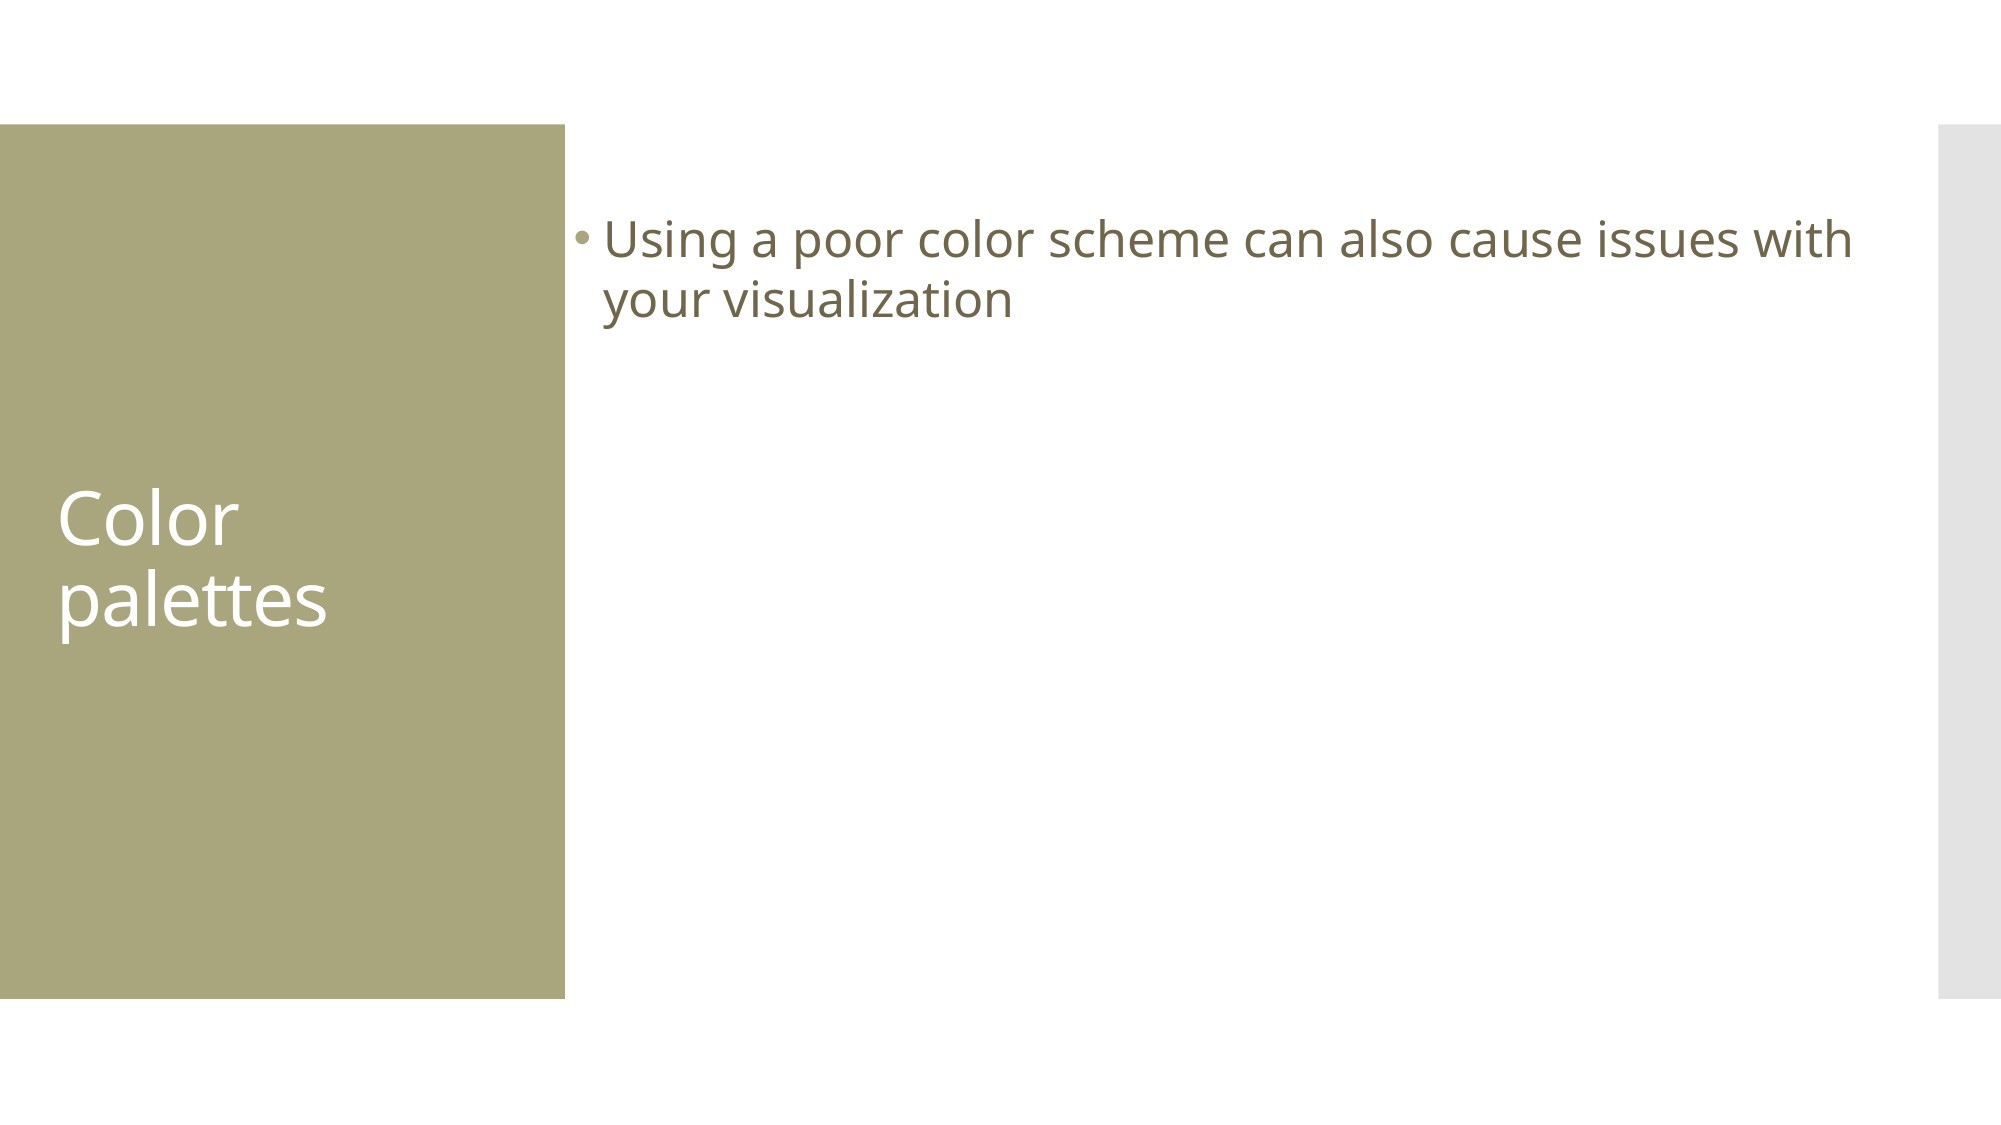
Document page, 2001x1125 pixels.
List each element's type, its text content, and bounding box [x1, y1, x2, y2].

list Using a poor color scheme can also cause issues with your visualization [558, 200, 1909, 1000]
text_box Color palettes [41, 184, 525, 940]
